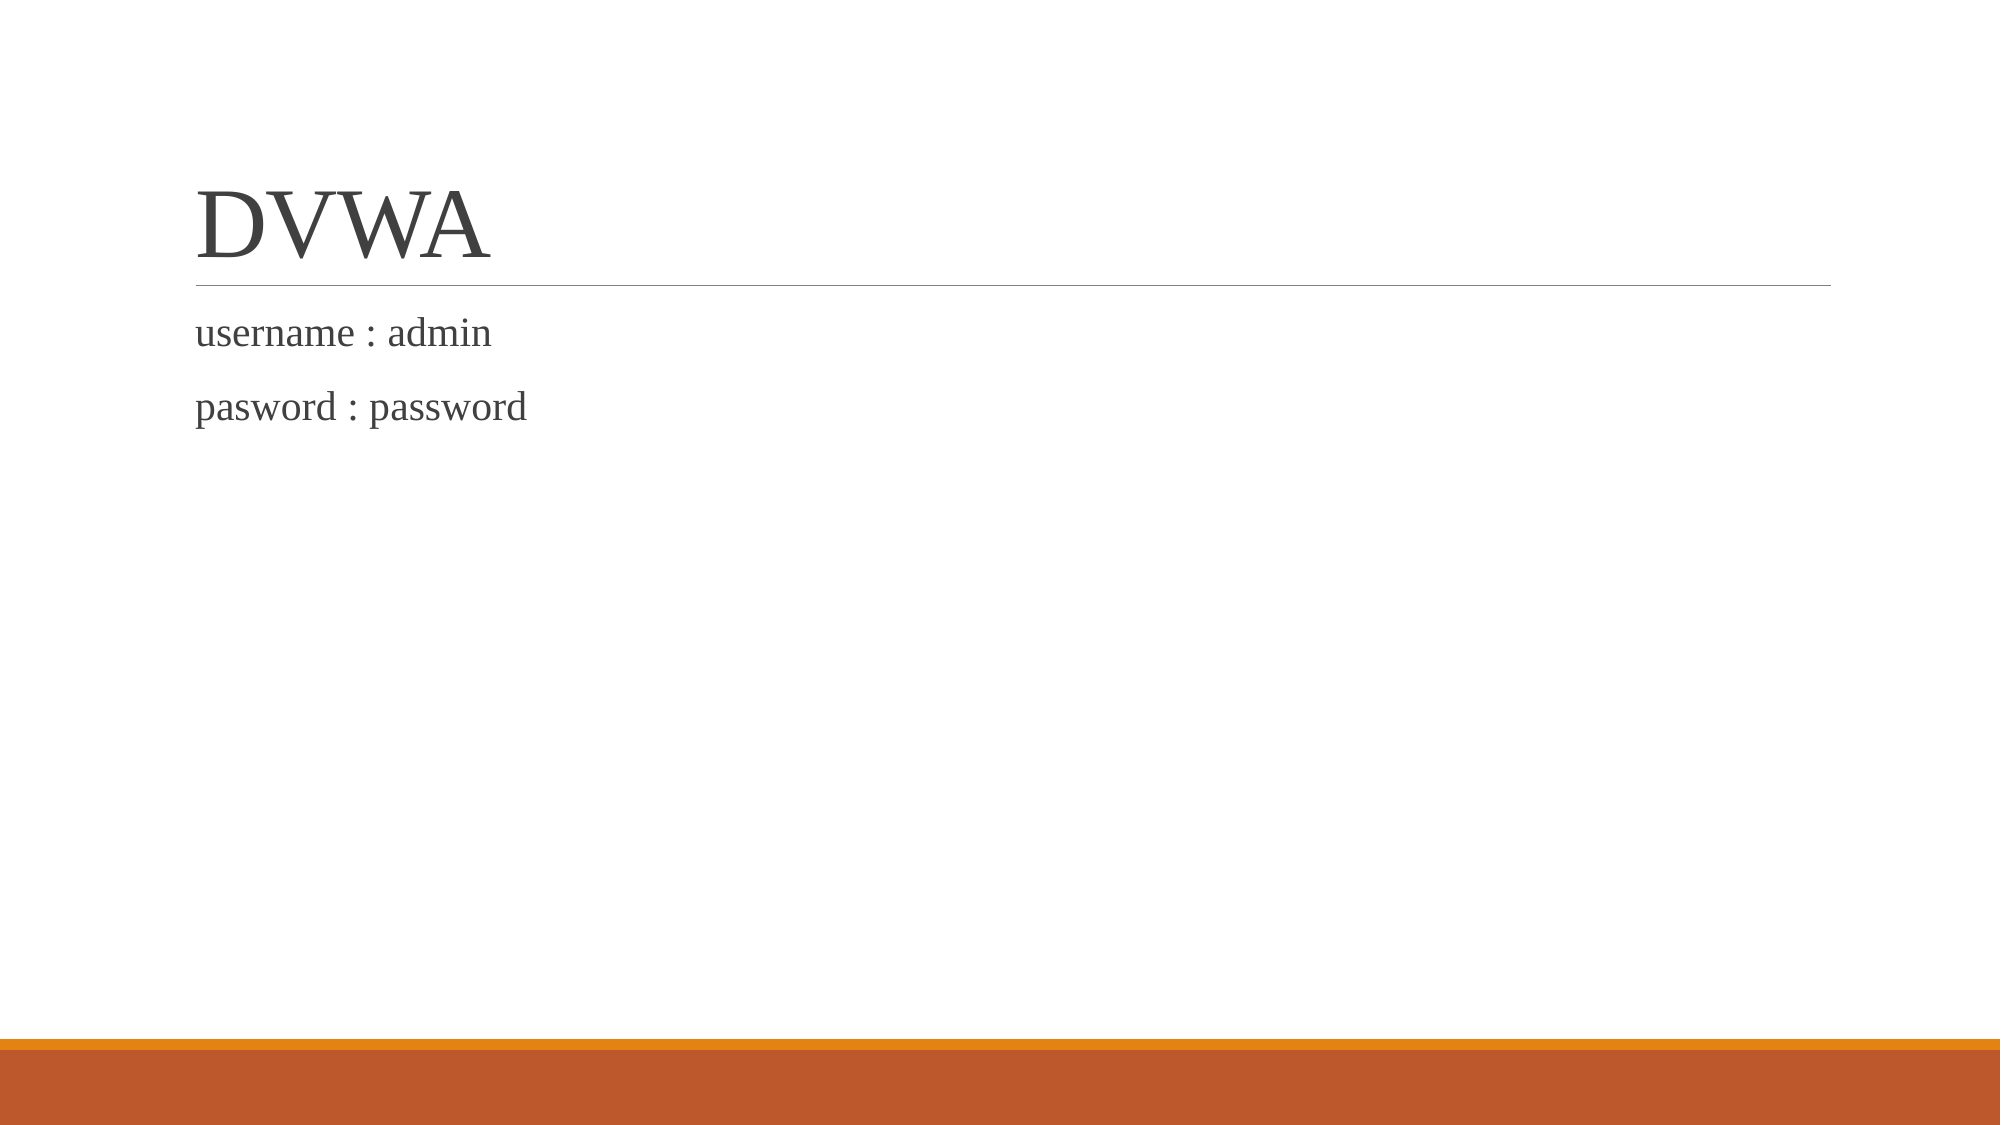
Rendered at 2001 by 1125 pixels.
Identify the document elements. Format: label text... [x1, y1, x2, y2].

title DVWA [180, 47, 1830, 285]
list username : admin pasword : password [180, 302, 1830, 963]
